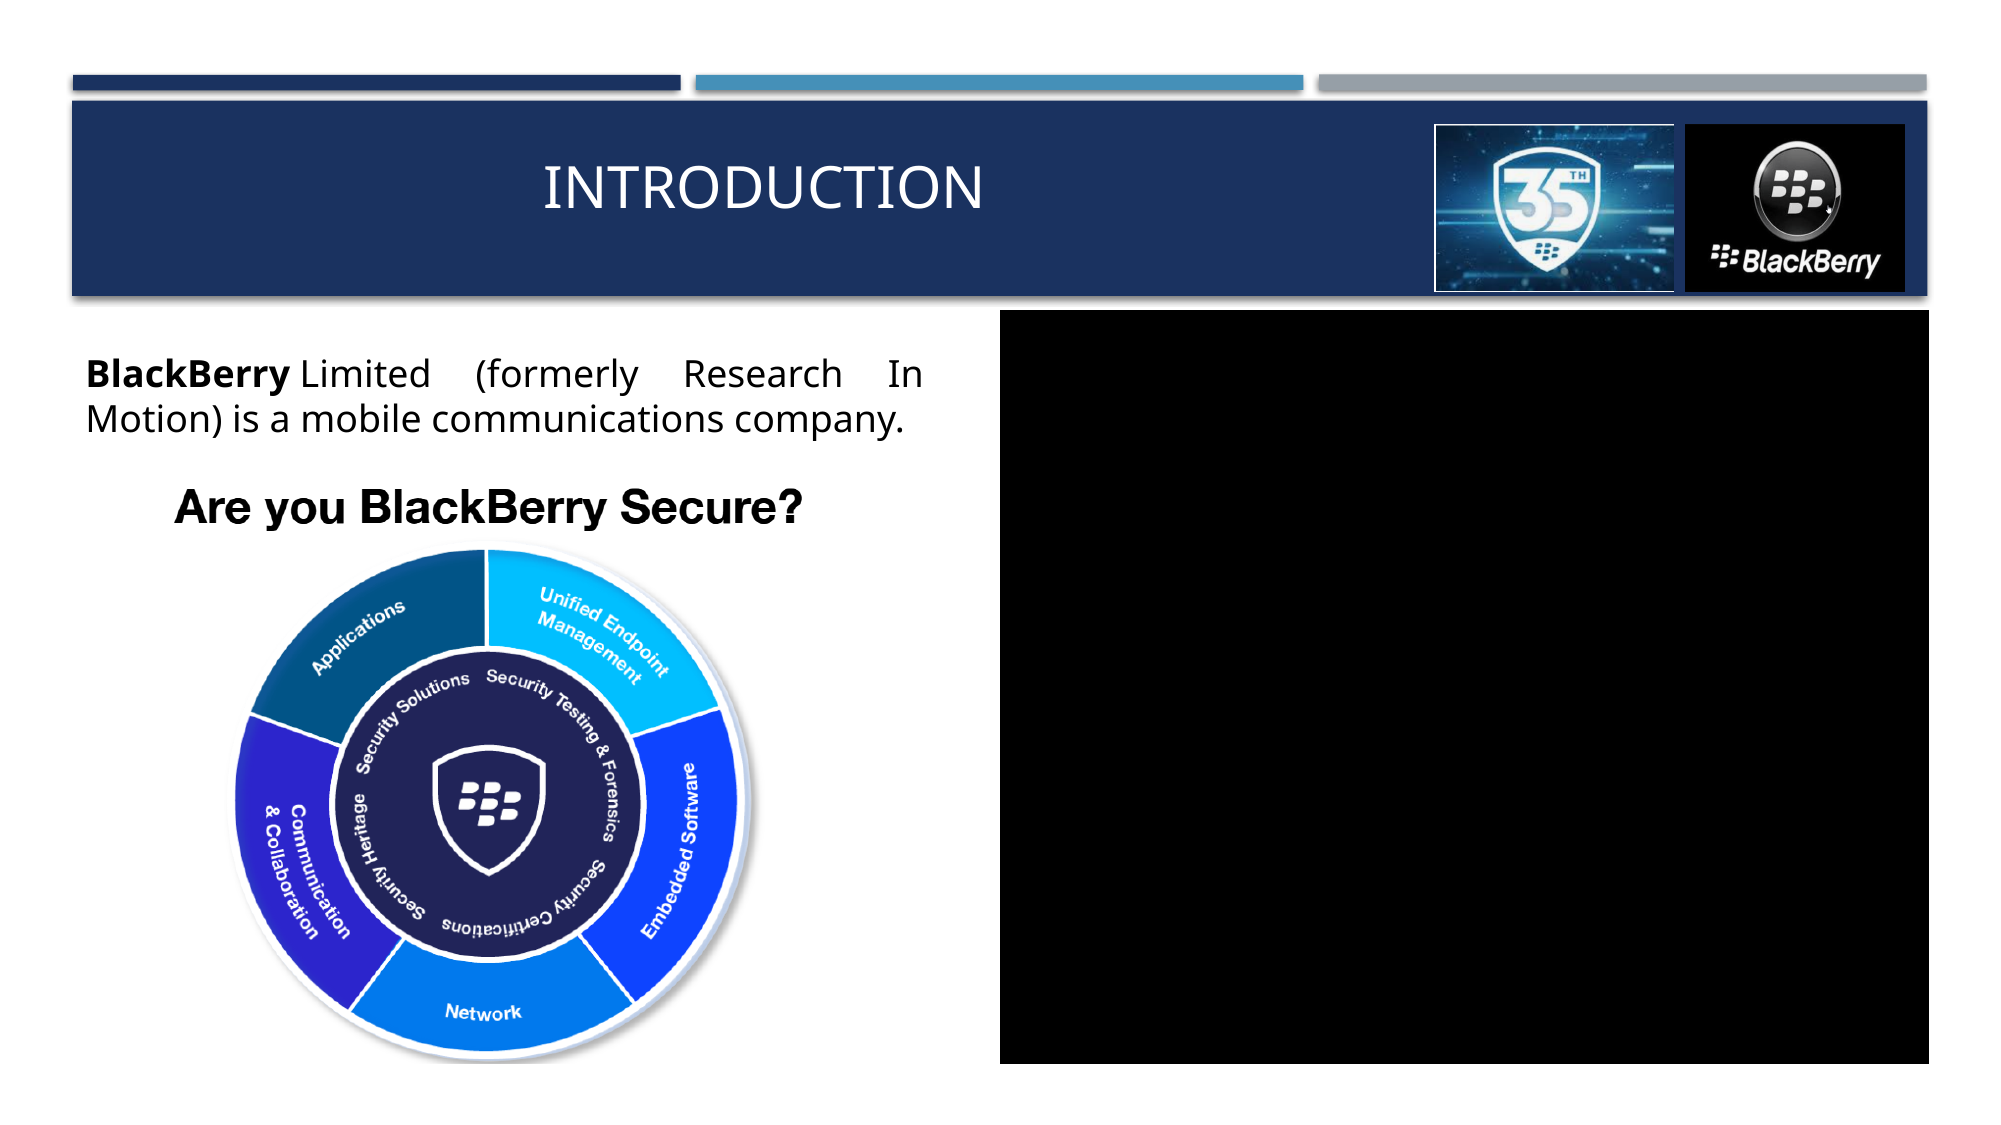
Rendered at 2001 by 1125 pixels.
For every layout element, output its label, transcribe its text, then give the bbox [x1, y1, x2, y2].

text_box BlackBerry Limited (formerly Research In Motion) is a mobile communications company. [70, 342, 940, 538]
picture [1685, 123, 1906, 292]
title Introduction [95, 137, 1428, 228]
picture [1434, 123, 1674, 292]
picture [152, 463, 833, 1065]
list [999, 309, 1930, 1065]
